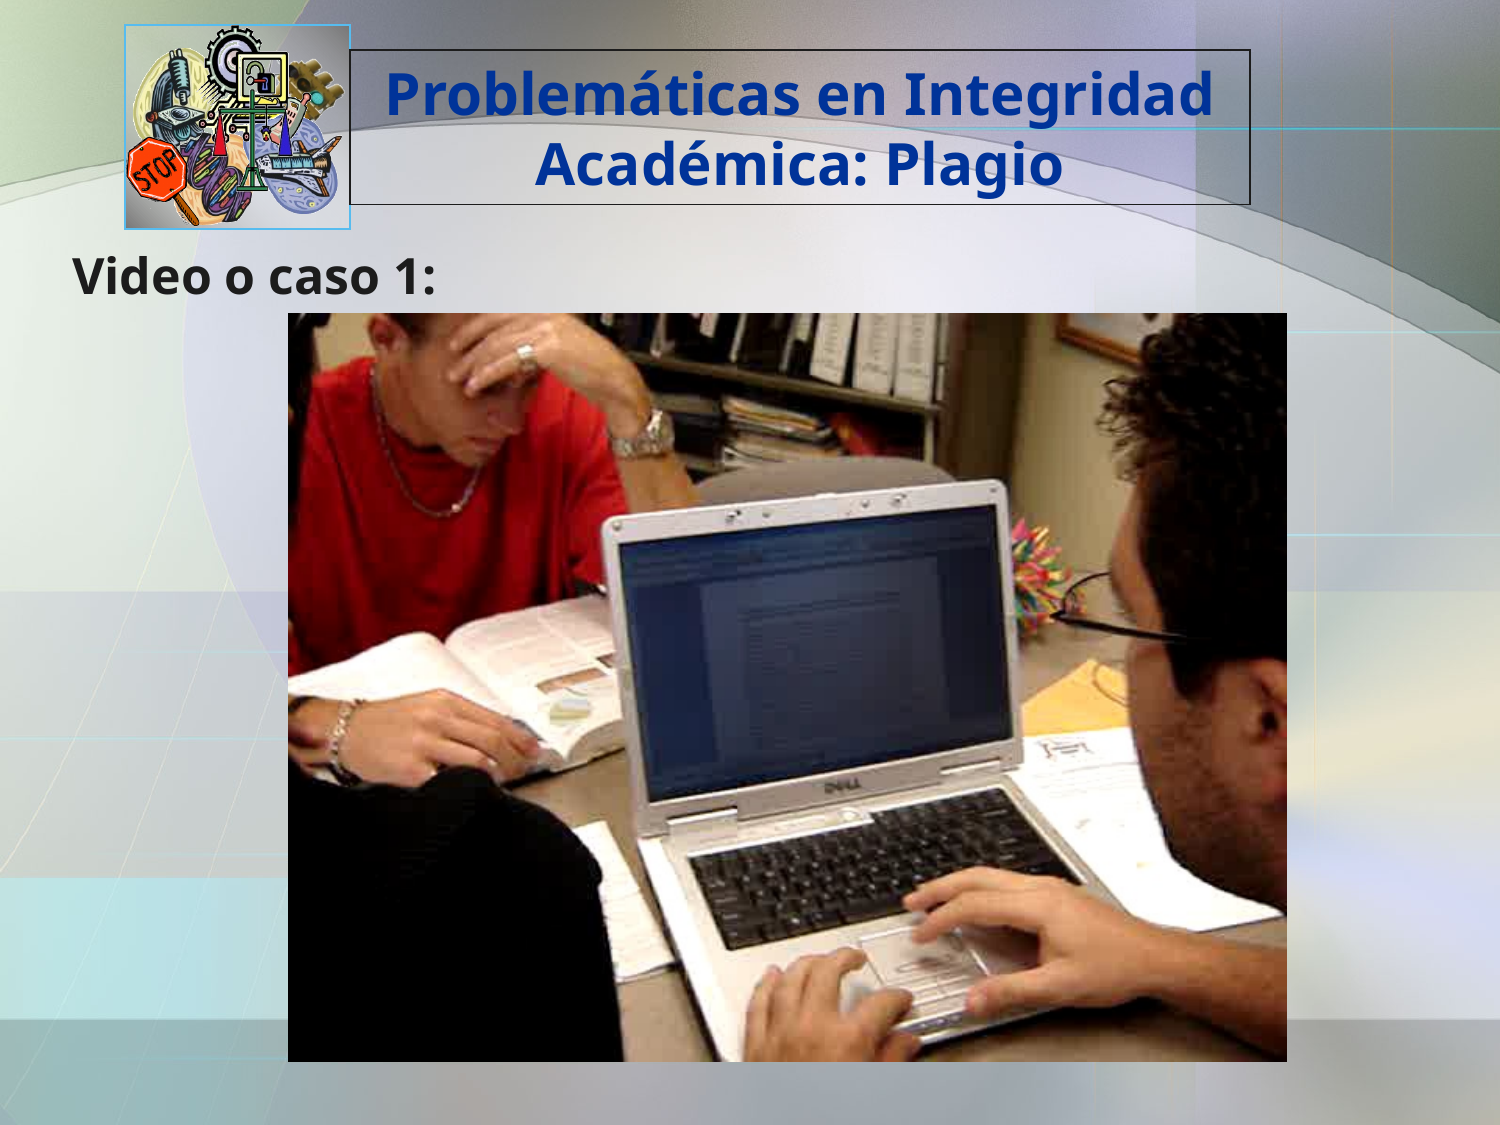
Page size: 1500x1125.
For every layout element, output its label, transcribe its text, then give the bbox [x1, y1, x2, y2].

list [287, 312, 1288, 1063]
text_box Problemáticas en Integridad Académica: Plagio [354, 49, 1250, 205]
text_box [124, 24, 351, 238]
text_box Video o caso 1: [57, 237, 452, 313]
picture [0, 0, 1500, 1125]
